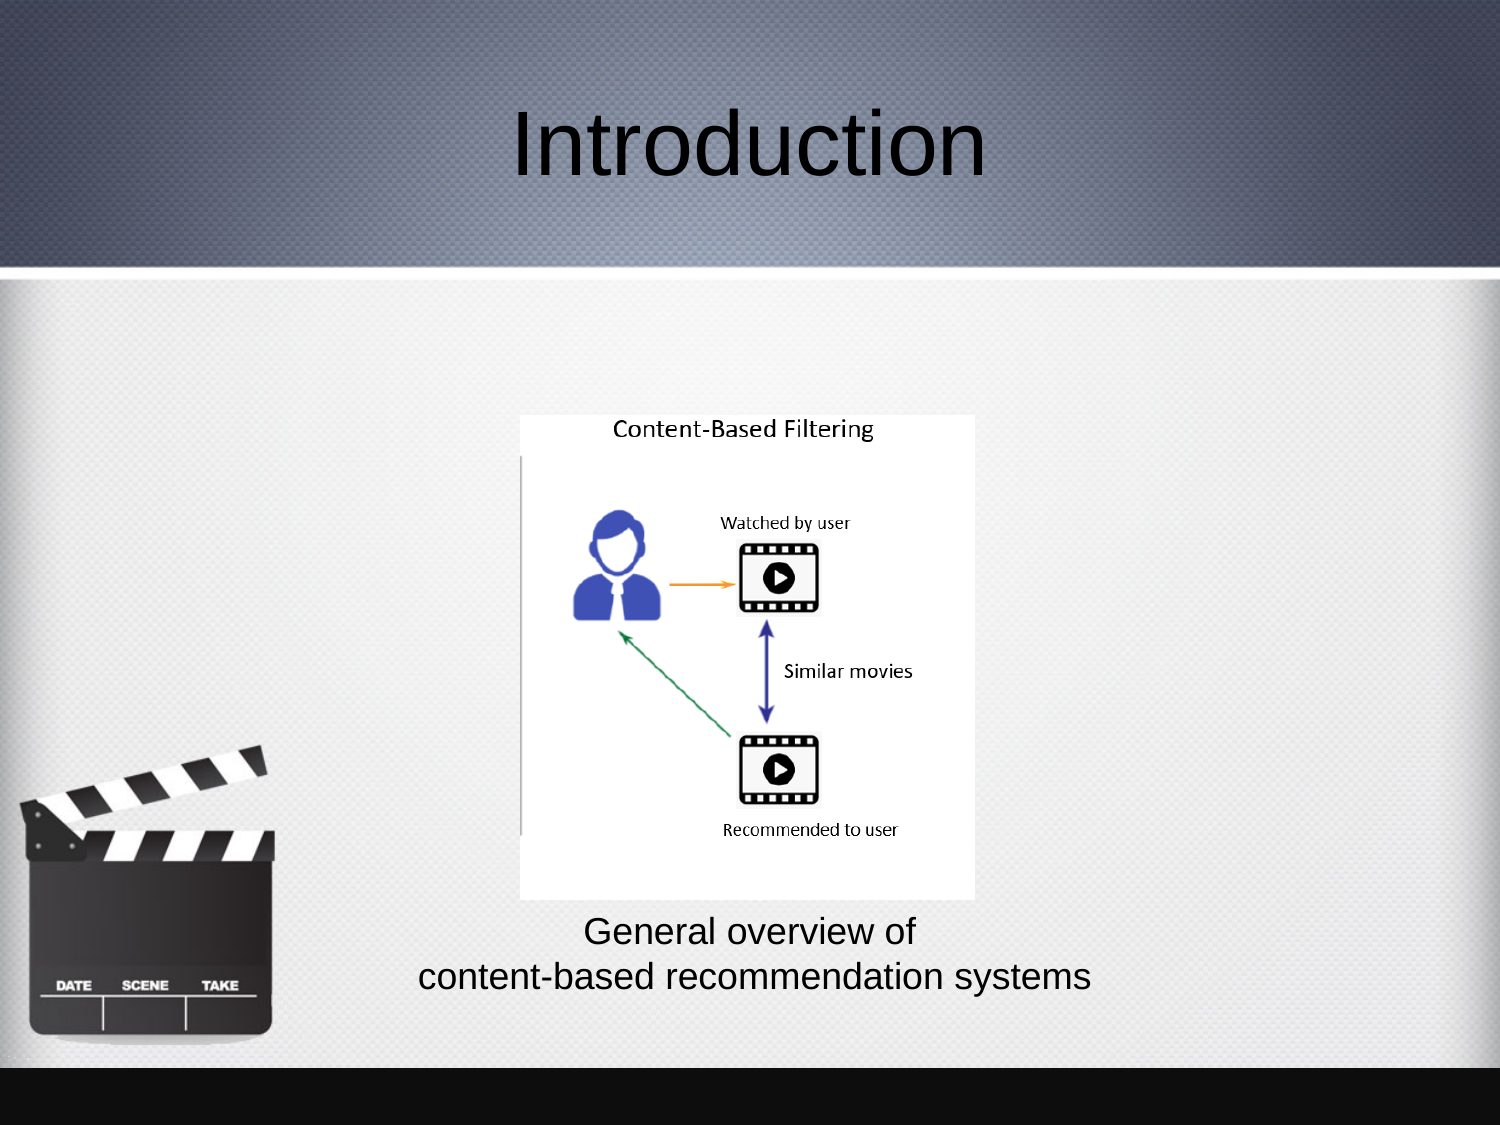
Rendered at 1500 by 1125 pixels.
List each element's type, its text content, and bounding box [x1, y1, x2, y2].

title Introduction [75, 45, 1425, 233]
text_box [0, 1068, 1500, 1125]
text_box General overview of content-based recommendation systems [403, 899, 1107, 1005]
picture [0, 0, 1500, 1068]
